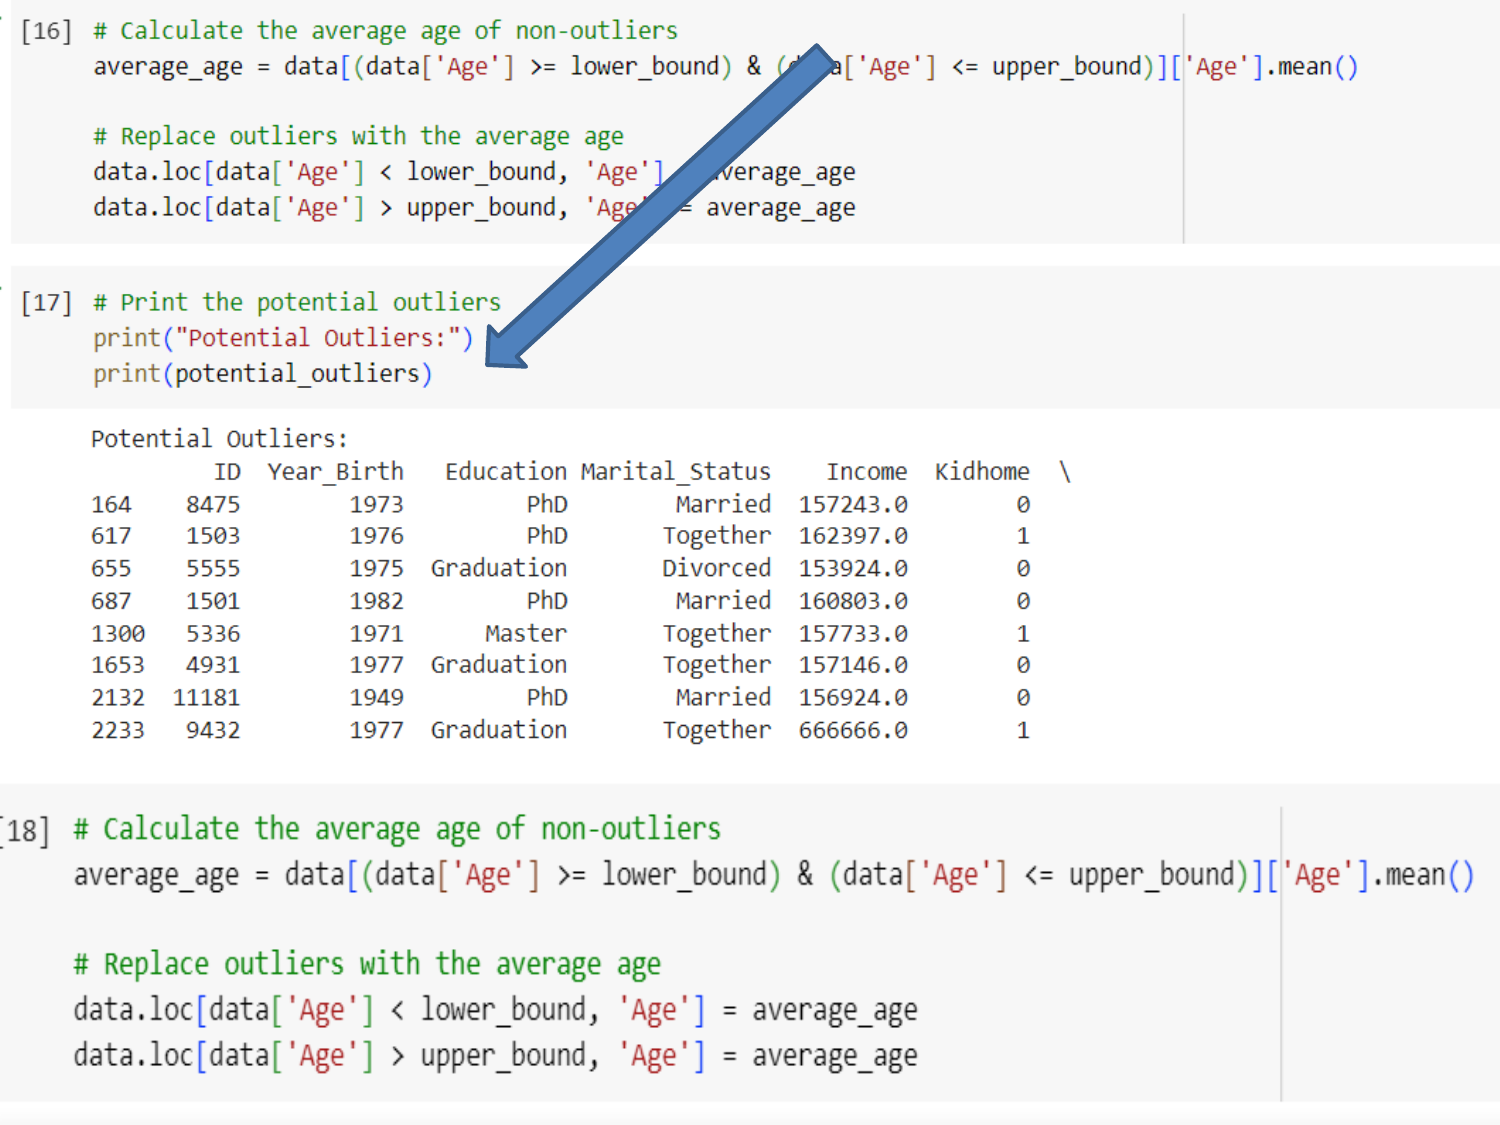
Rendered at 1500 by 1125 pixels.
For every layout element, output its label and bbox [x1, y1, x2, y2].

list [0, 0, 1500, 772]
picture [0, 773, 1500, 1125]
